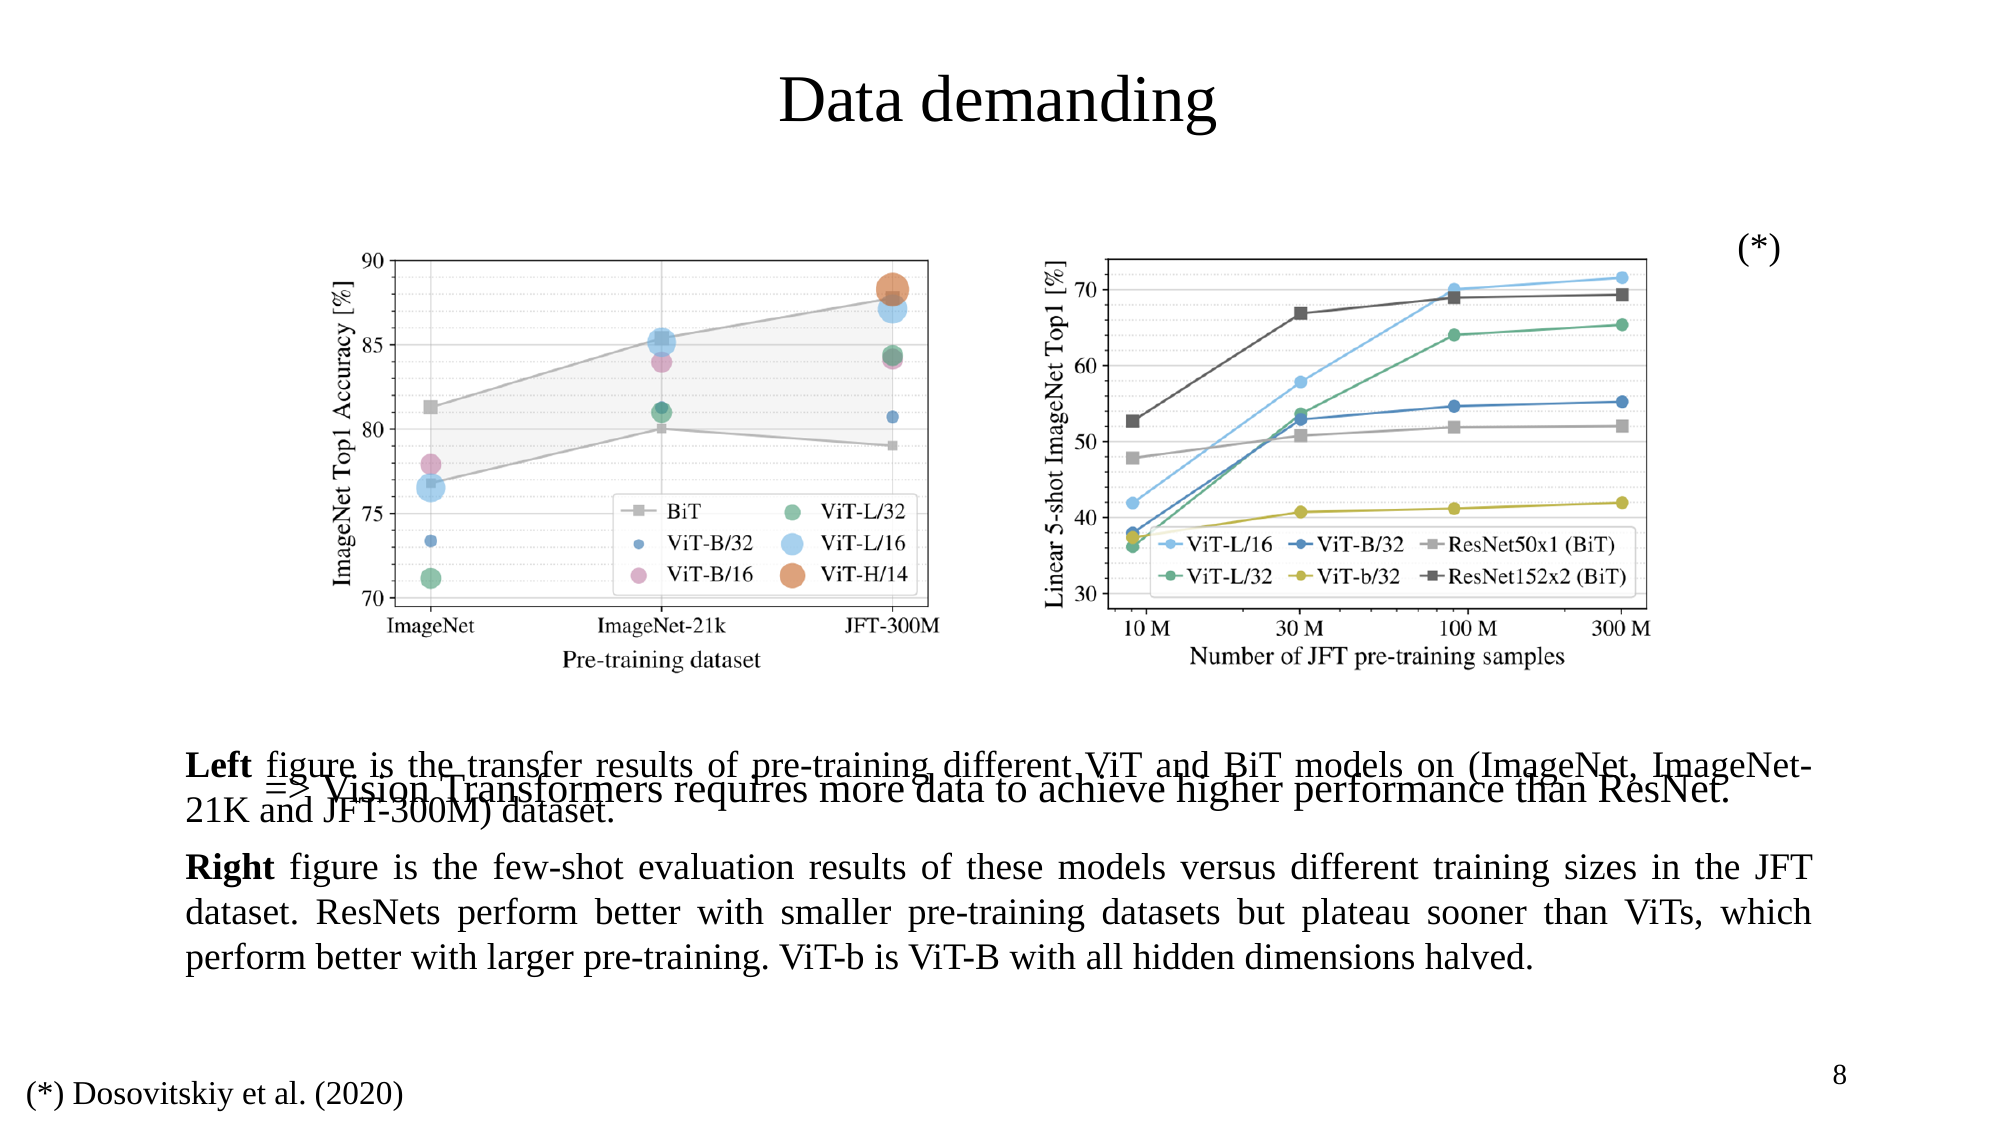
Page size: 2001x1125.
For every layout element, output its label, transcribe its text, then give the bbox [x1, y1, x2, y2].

text_box Left figure is the transfer results of pre-training different ViT and BiT models on (ImageNet, ImageNet-21K and JFT-300M) dataset. Right figure is the few-shot evaluation results of these models versus different training sizes in the JFT dataset. ResNets perform better with smaller pre-training datasets but plateau sooner than ViTs, which perform better with larger pre-training. ViT-b is ViT-B with all hidden dimensions halved. [170, 732, 1830, 985]
picture [320, 236, 1677, 677]
text_box (*) [1722, 214, 1796, 275]
text_box (*) Dosovitskiy et al. (2020) [10, 1063, 1456, 1119]
text_box Data demanding [763, 47, 1234, 143]
slide_number 8 [1412, 1042, 1863, 1103]
text_box => Vision Transformers requires more data to achieve higher performance than ResNet. [249, 753, 1748, 818]
